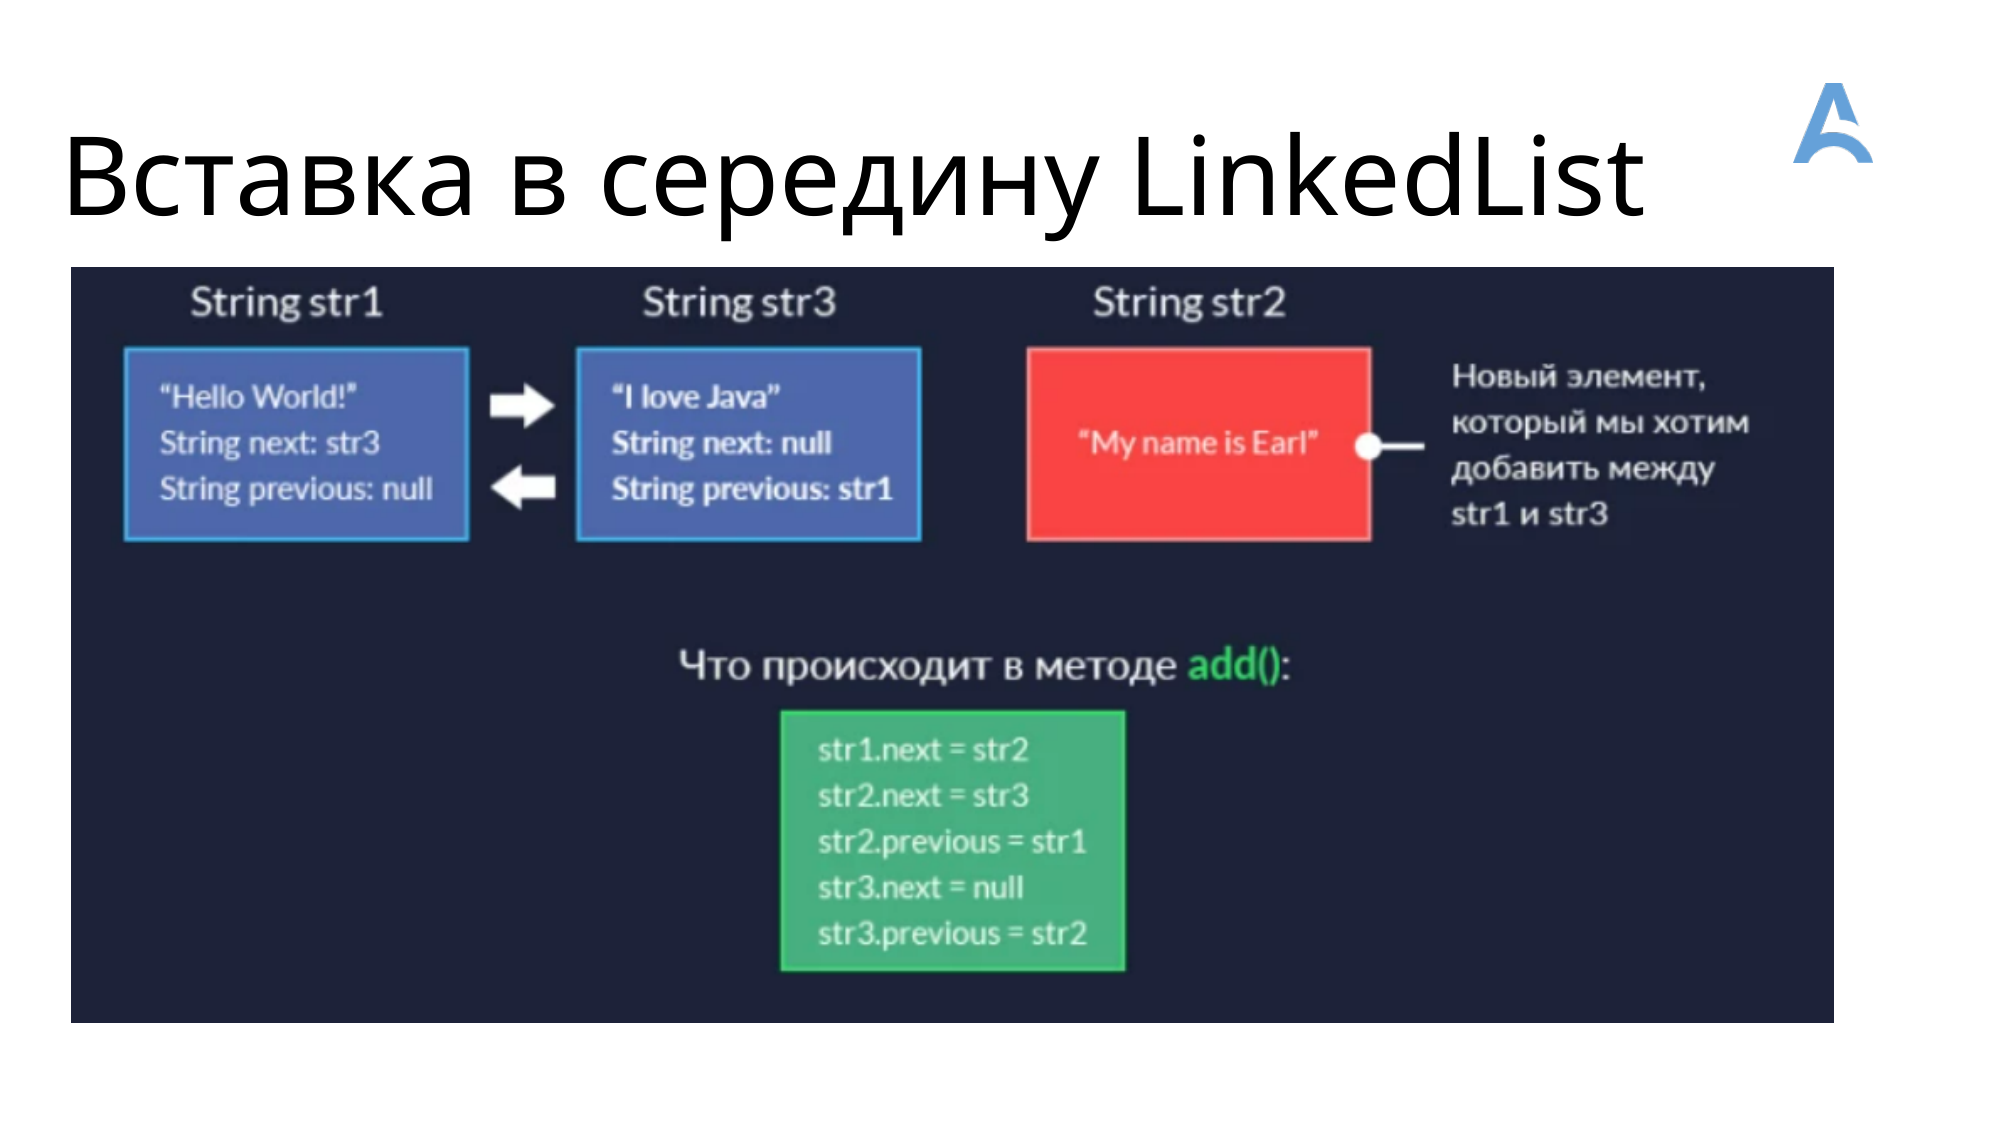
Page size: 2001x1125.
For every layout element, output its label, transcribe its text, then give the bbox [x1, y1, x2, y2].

text_box Вставка в середину LinkedList [60, 83, 1858, 255]
picture [71, 266, 1834, 1023]
picture [1793, 83, 1874, 163]
